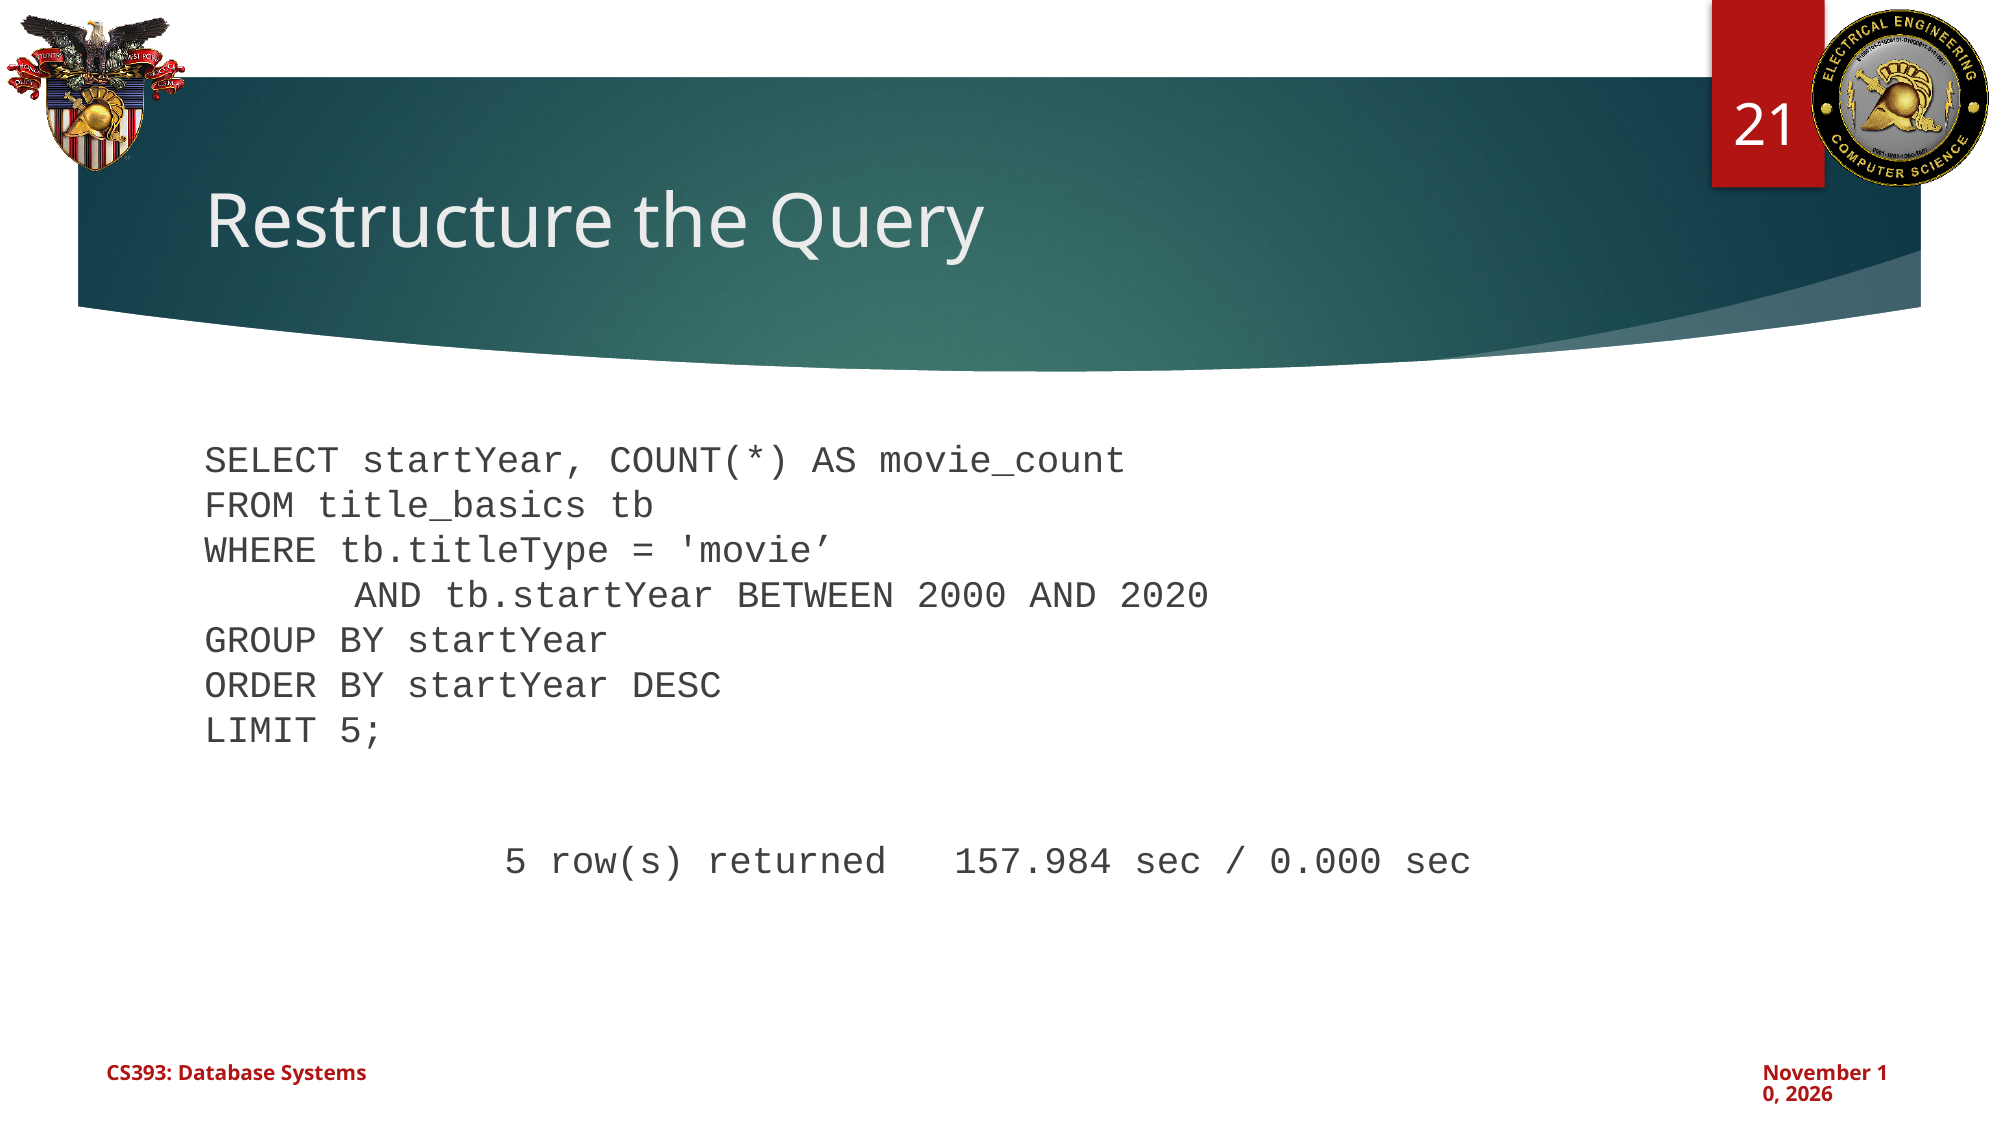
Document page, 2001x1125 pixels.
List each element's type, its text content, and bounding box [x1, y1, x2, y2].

list SELECT startYear, COUNT(*) AS movie_count FROM title_basics tb WHERE tb.titleType = 'movie’ AND tb.startYear BETWEEN 2000 AND 2020 GROUP BY startYear ORDER BY startYear DESC LIMIT 5; 5 row(s) returned 157.984 sec / 0.000 sec [189, 427, 1638, 988]
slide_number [1747, 1048, 1910, 1099]
footer CS393: Database Systems [91, 1048, 726, 1100]
picture [7, 3, 185, 184]
title Restructure the Query [189, 159, 1638, 276]
picture [1809, 7, 1990, 188]
slide_number 21 [1698, 48, 1836, 175]
